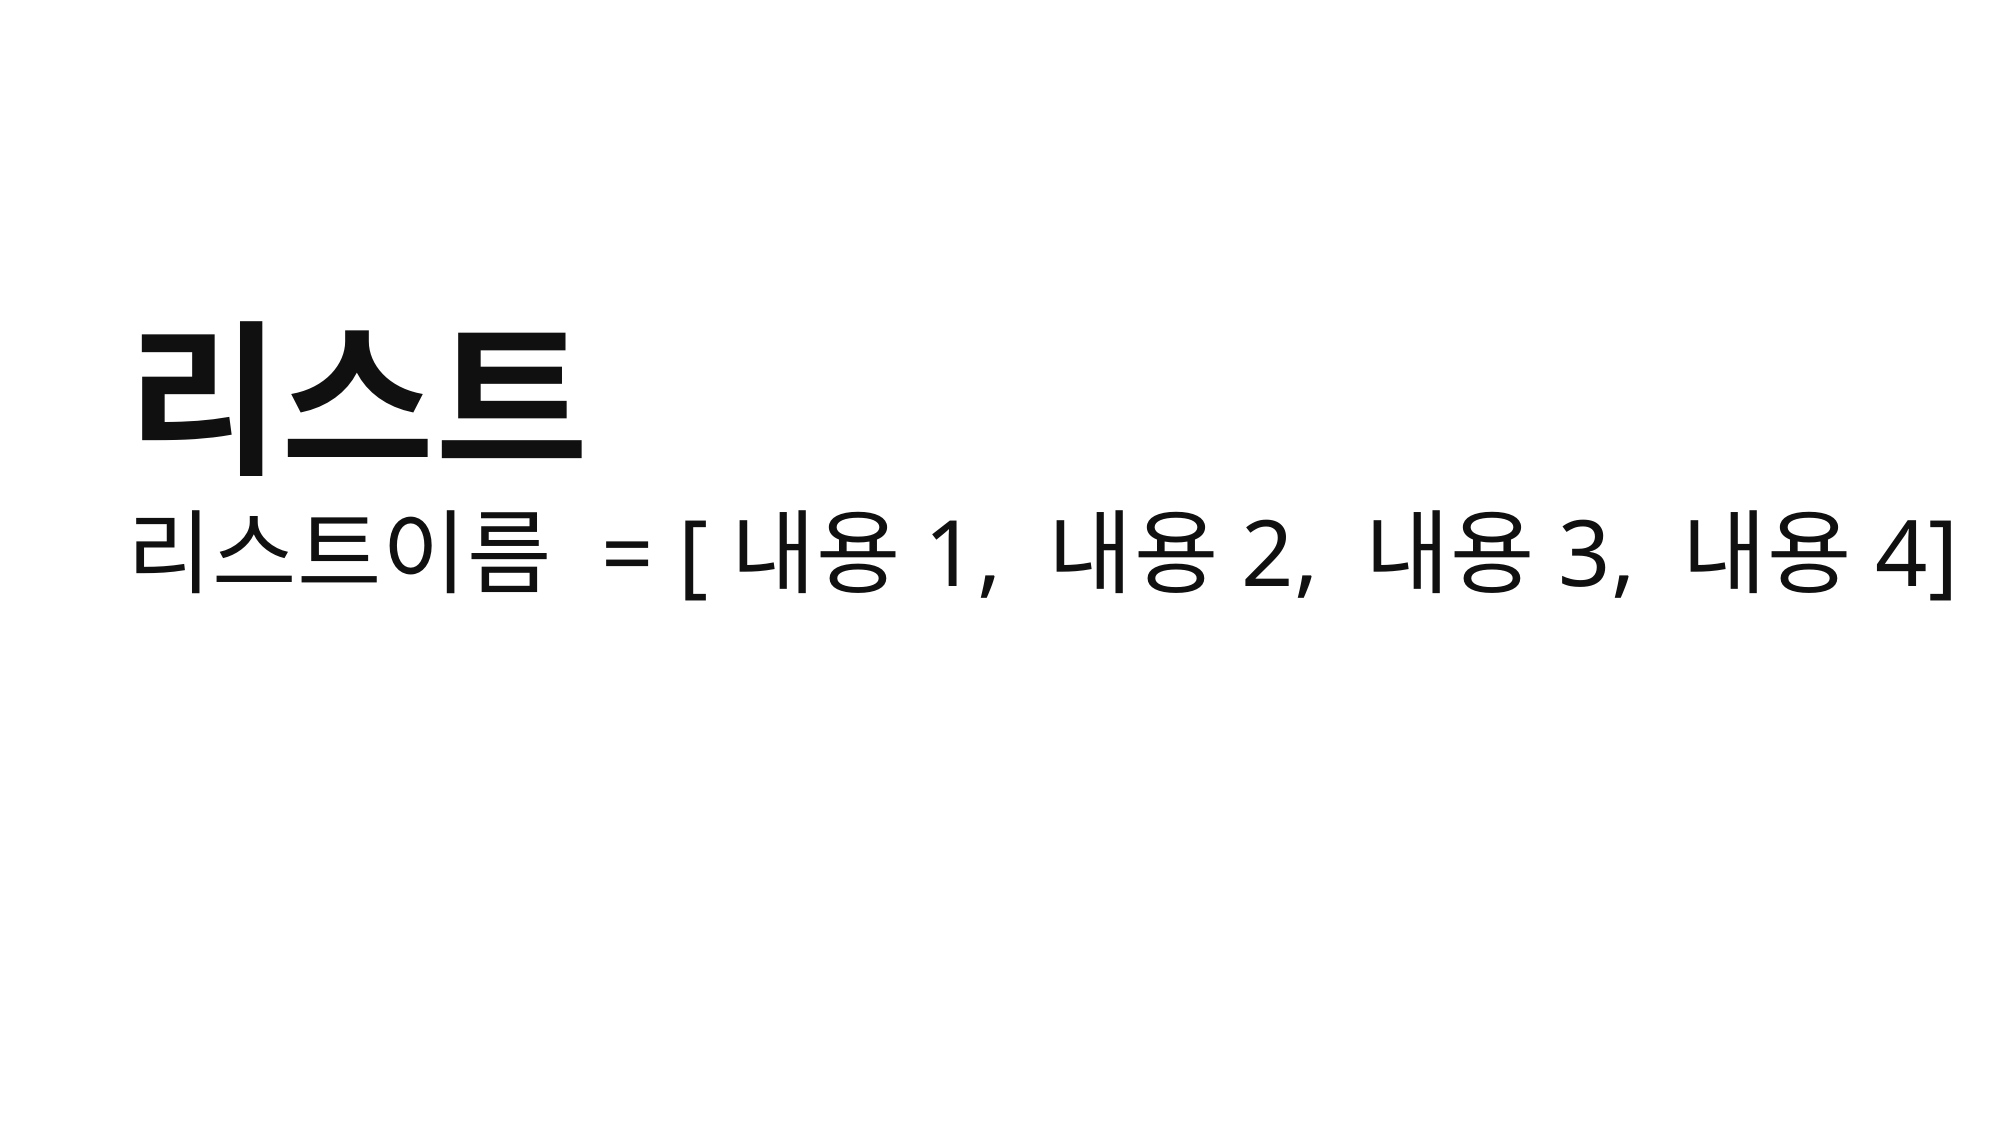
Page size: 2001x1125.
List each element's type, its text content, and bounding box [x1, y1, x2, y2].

text_box 리스트 리스트이름 = [내용1, 내용2, 내용3, 내용4] [112, 287, 1974, 612]
